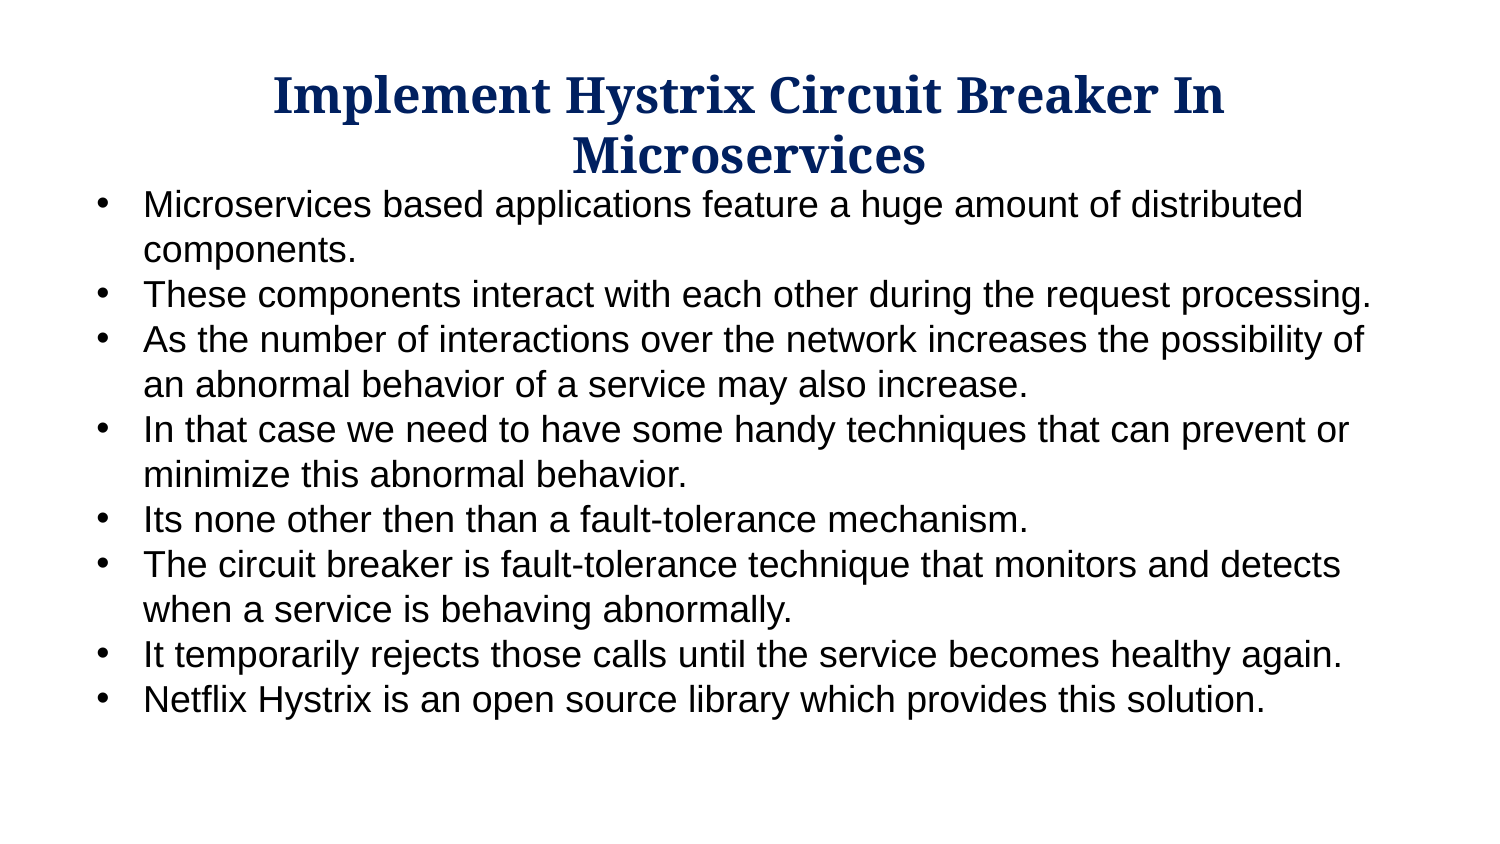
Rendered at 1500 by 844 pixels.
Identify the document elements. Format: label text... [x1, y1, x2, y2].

text_box Microservices based applications feature a huge amount of distributed components. These components interact with each other during the request processing. As the number of interactions over the network increases the possibility of an abnormal behavior of a service may also increase. In that case we need to have some handy techniques that can prevent or minimize this abnormal behavior. Its none other then than a fault-tolerance mechanism. The circuit breaker is fault-tolerance technique that monitors and detects when a service is behaving abnormally. It temporarily rejects those calls until the service becomes healthy again. Netflix Hystrix is an open source library which provides this solution. [81, 172, 1428, 728]
text_box Implement Hystrix Circuit Breaker In Microservices [116, 56, 1384, 172]
